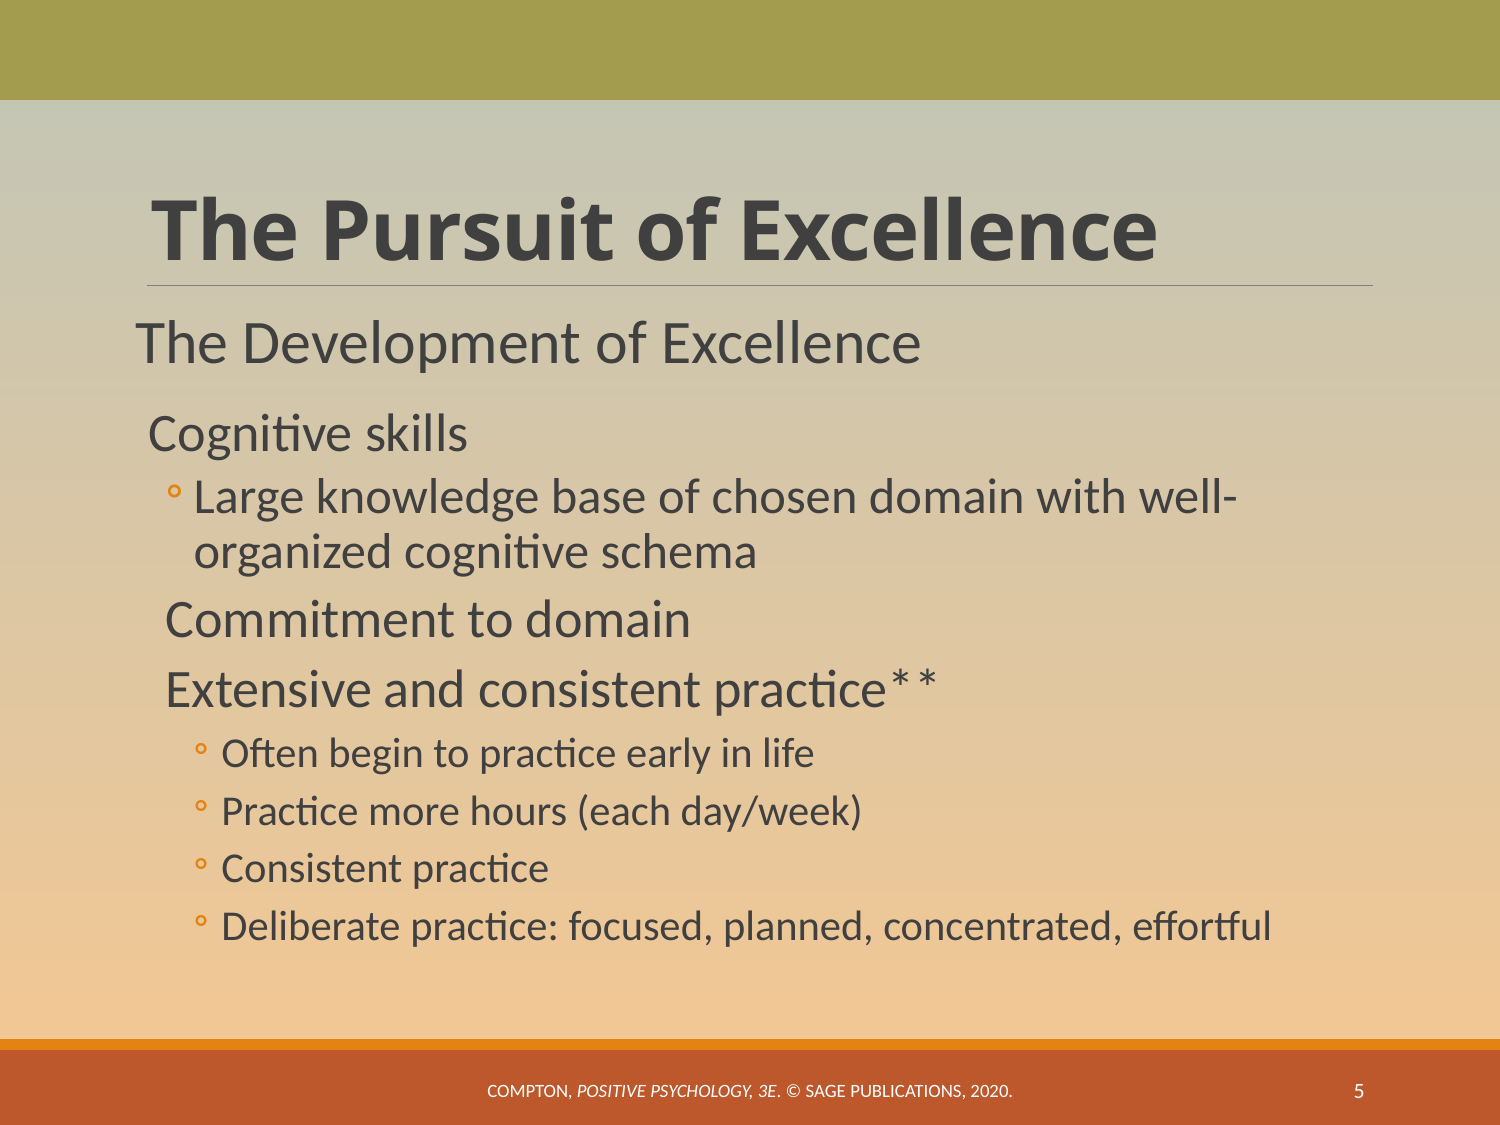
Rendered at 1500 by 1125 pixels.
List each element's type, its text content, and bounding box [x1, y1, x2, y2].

slide_number 5 [1218, 1059, 1380, 1120]
list The Development of Excellence Cognitive skills Large knowledge base of chosen domain with well-organized cognitive schema Commitment to domain Extensive and consistent practice** Often begin to practice early in life Practice more hours (each day/week) Consistent practice Deliberate practice: focused, planned, concentrated, effortful [135, 302, 1373, 963]
footer Compton, Positive Psychology, 3e. © SAGE Publications, 2020. [453, 1059, 1047, 1120]
title The Pursuit of Excellence [135, 47, 1373, 285]
